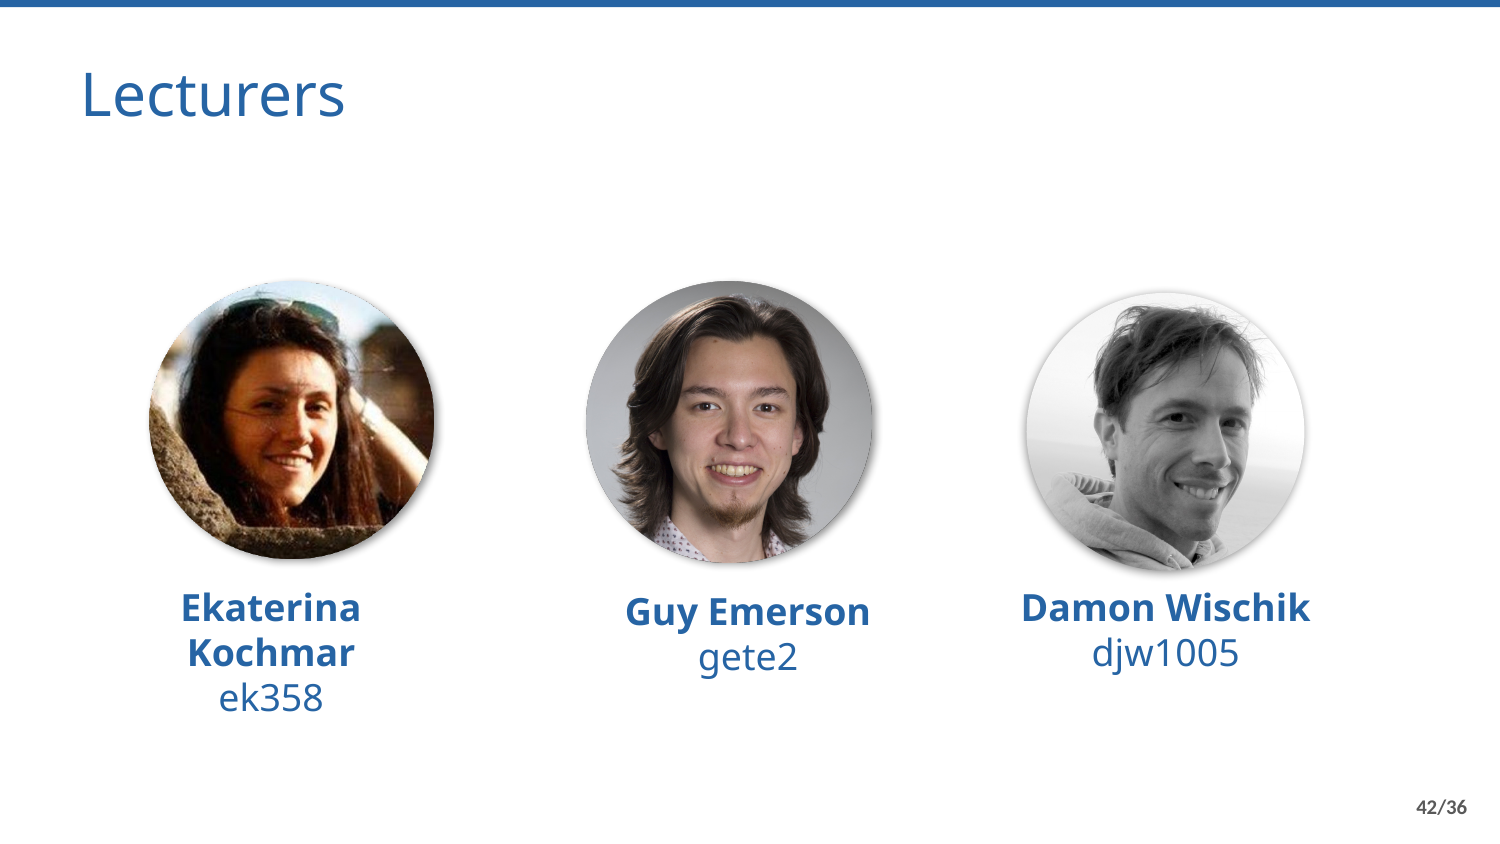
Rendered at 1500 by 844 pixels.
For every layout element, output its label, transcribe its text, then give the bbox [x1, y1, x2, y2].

text_box Guy Emerson gete2 [586, 588, 911, 630]
text_box Damon Wischik djw1005 [986, 583, 1346, 626]
picture [1026, 292, 1305, 571]
text_box Ekaterina Kochmar ek358 [109, 583, 434, 626]
picture [148, 280, 434, 560]
text_box [1433, 797, 1464, 844]
text_box Lecturers [80, 56, 1229, 129]
picture [585, 280, 872, 563]
